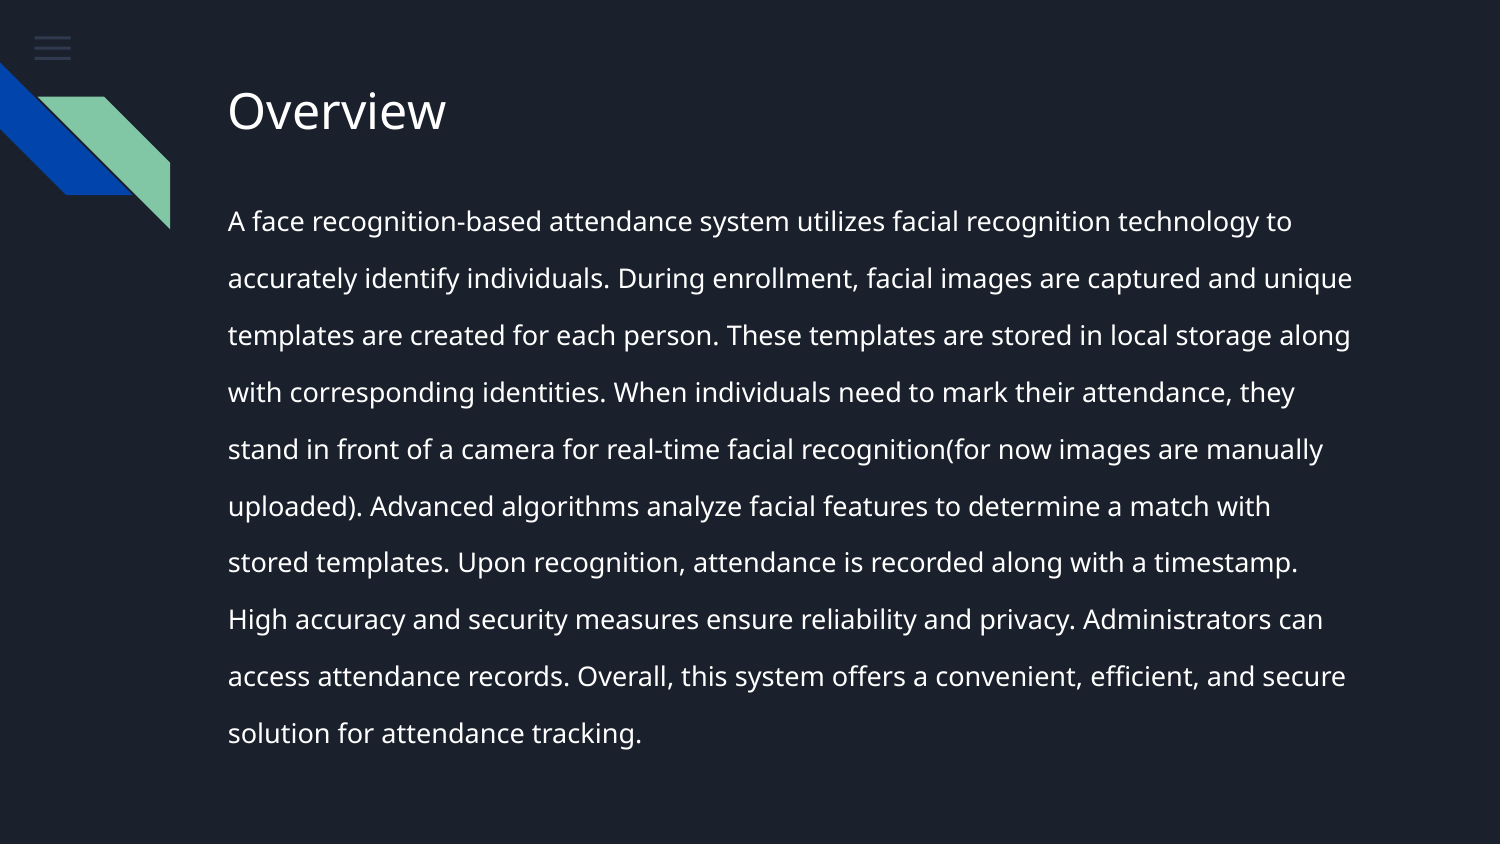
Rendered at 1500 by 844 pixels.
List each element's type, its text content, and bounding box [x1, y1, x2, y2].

list A face recognition-based attendance system utilizes facial recognition technology to accurately identify individuals. During enrollment, facial images are captured and unique templates are created for each person. These templates are stored in local storage along with corresponding identities. When individuals need to mark their attendance, they stand in front of a camera for real-time facial recognition(for now images are manually uploaded). Advanced algorithms analyze facial features to determine a match with stored templates. Upon recognition, attendance is recorded along with a timestamp. High accuracy and security measures ensure reliability and privacy. Administrators can access attendance records. Overall, this system offers a convenient, efficient, and secure solution for attendance tracking. [212, 165, 1368, 643]
title Overview [212, 64, 1368, 165]
